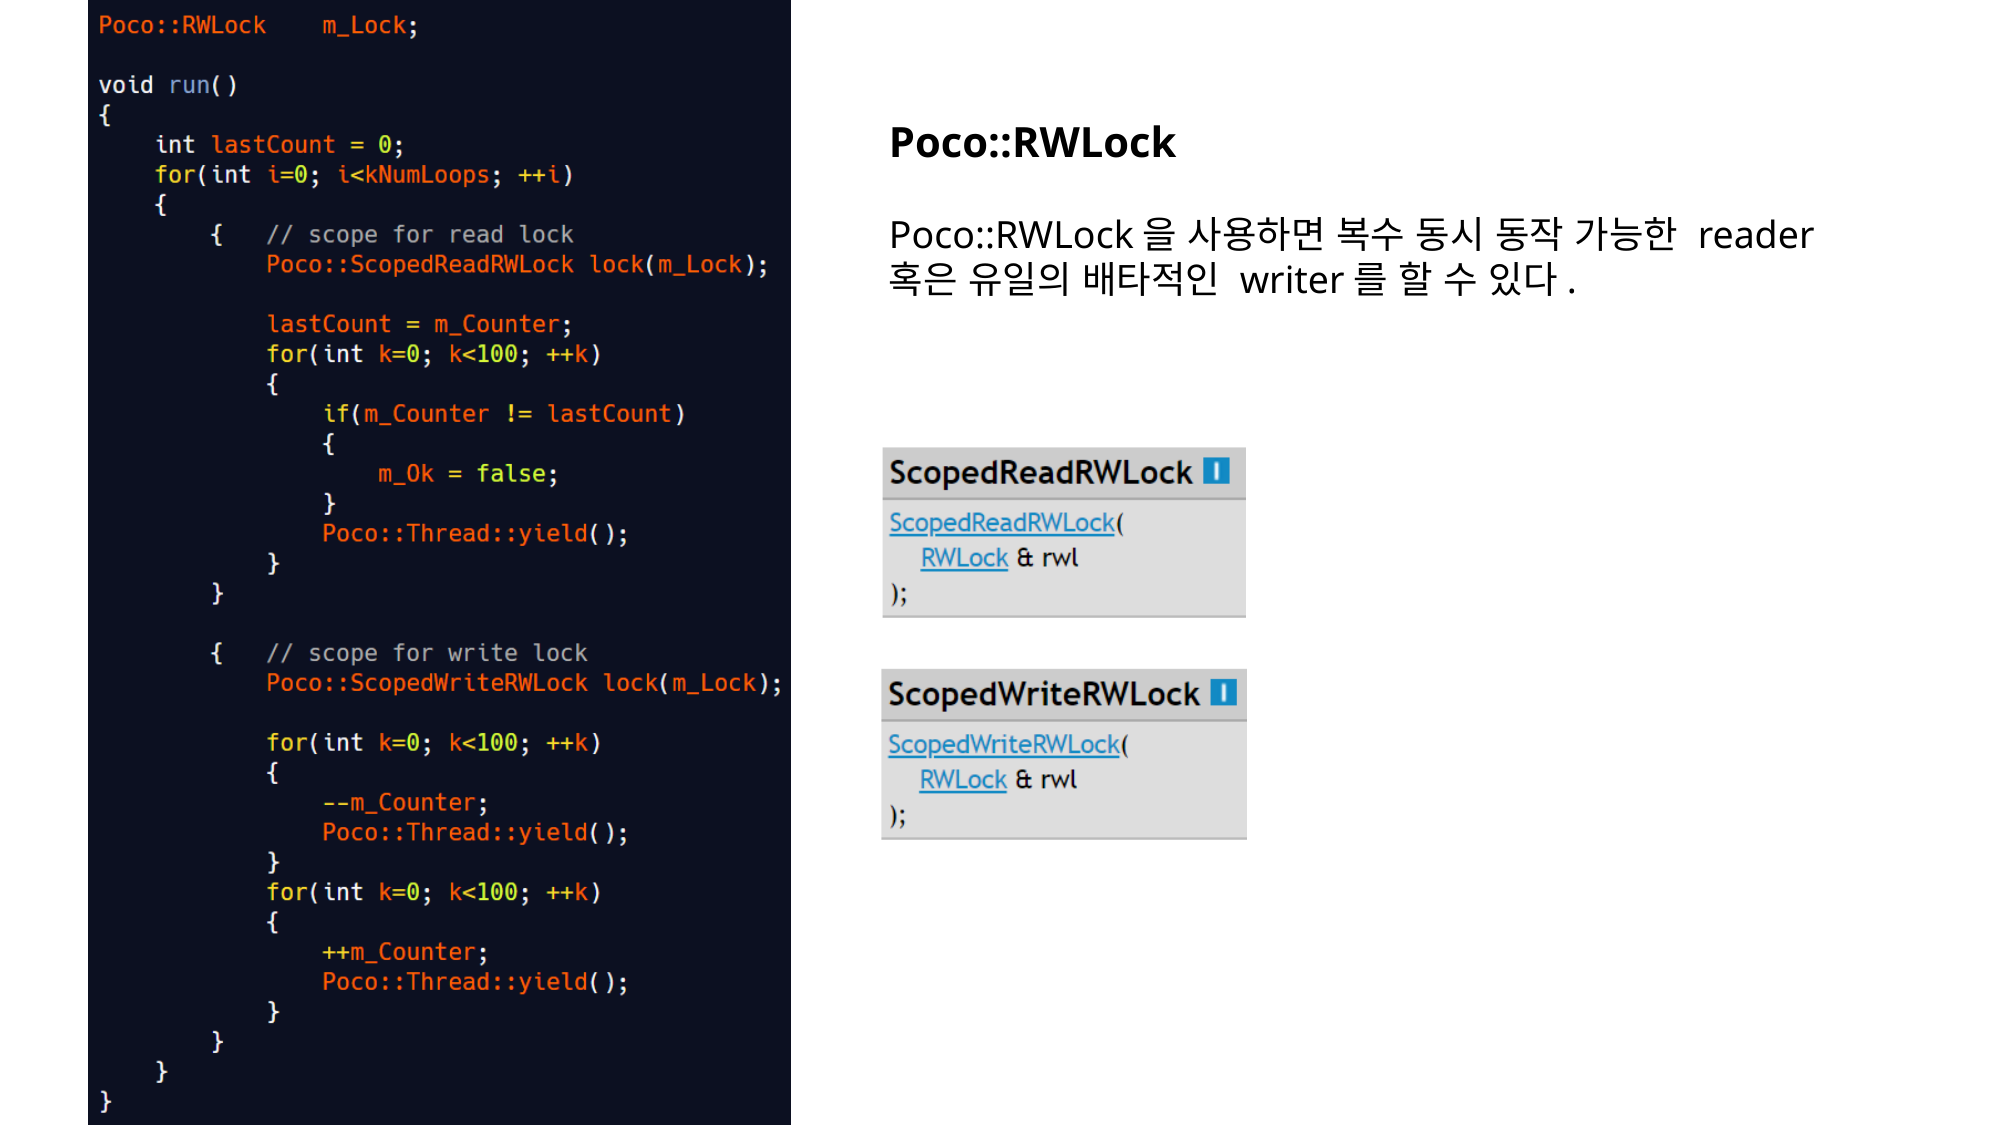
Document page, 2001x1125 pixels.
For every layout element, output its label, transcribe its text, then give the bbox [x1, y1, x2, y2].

picture [874, 659, 1247, 845]
text_box Poco::RWLock Poco::RWLock을 사용하면 복수 동시 동작 가능한 reader 혹은 유일의 배타적인 writer를 할 수 있다. [874, 108, 1875, 309]
picture [88, 0, 791, 1125]
picture [874, 440, 1246, 623]
